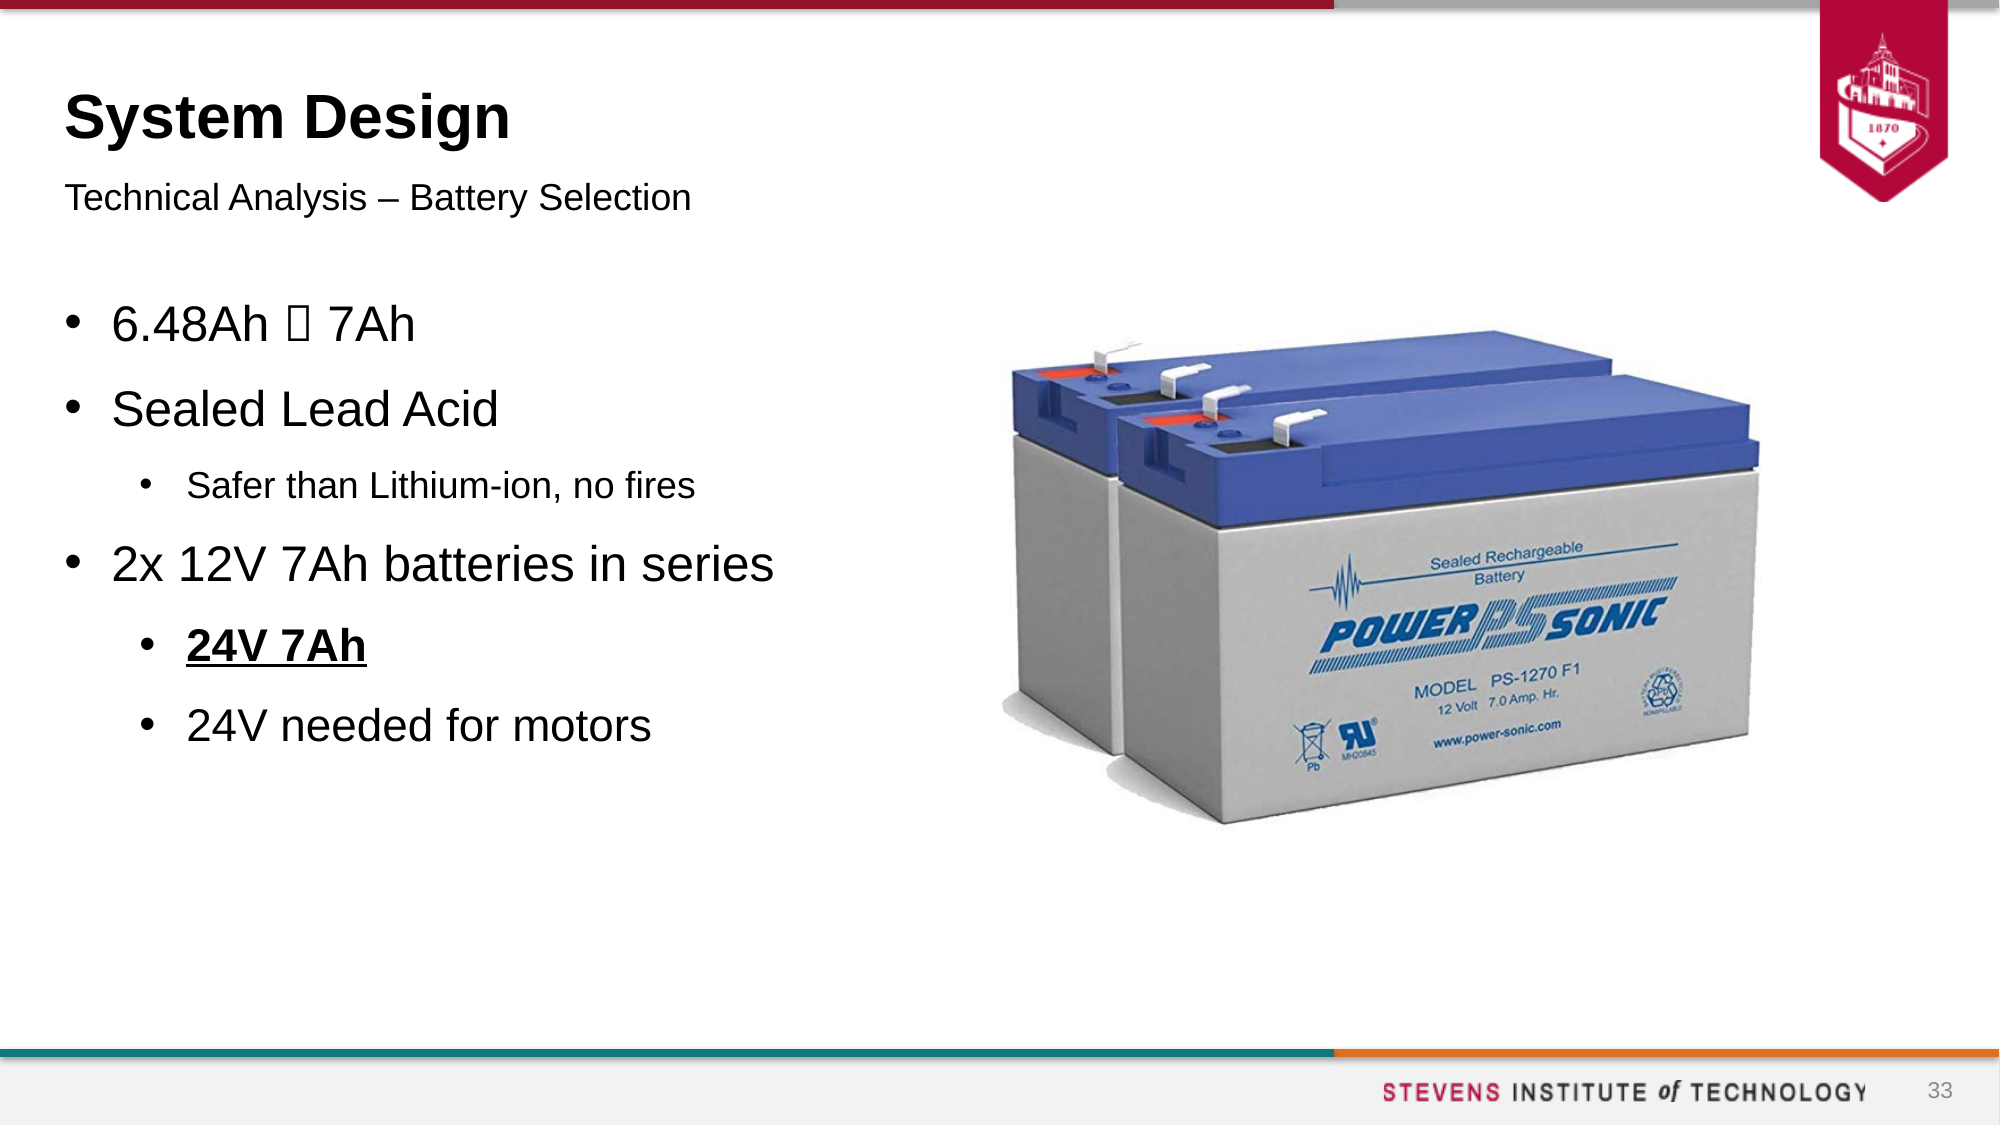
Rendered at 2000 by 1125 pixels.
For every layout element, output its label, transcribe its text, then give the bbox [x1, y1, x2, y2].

slide_number 33 [1901, 1059, 1980, 1120]
text_box 6.48Ah  7Ah Sealed Lead Acid Safer than Lithium-ion, no fires 2x 12V 7Ah batteries in series 24V 7Ah 24V needed for motors [49, 283, 1193, 800]
picture [999, 325, 1769, 832]
title System Design [49, 68, 1647, 157]
list Technical Analysis – Battery Selection [49, 165, 1650, 232]
